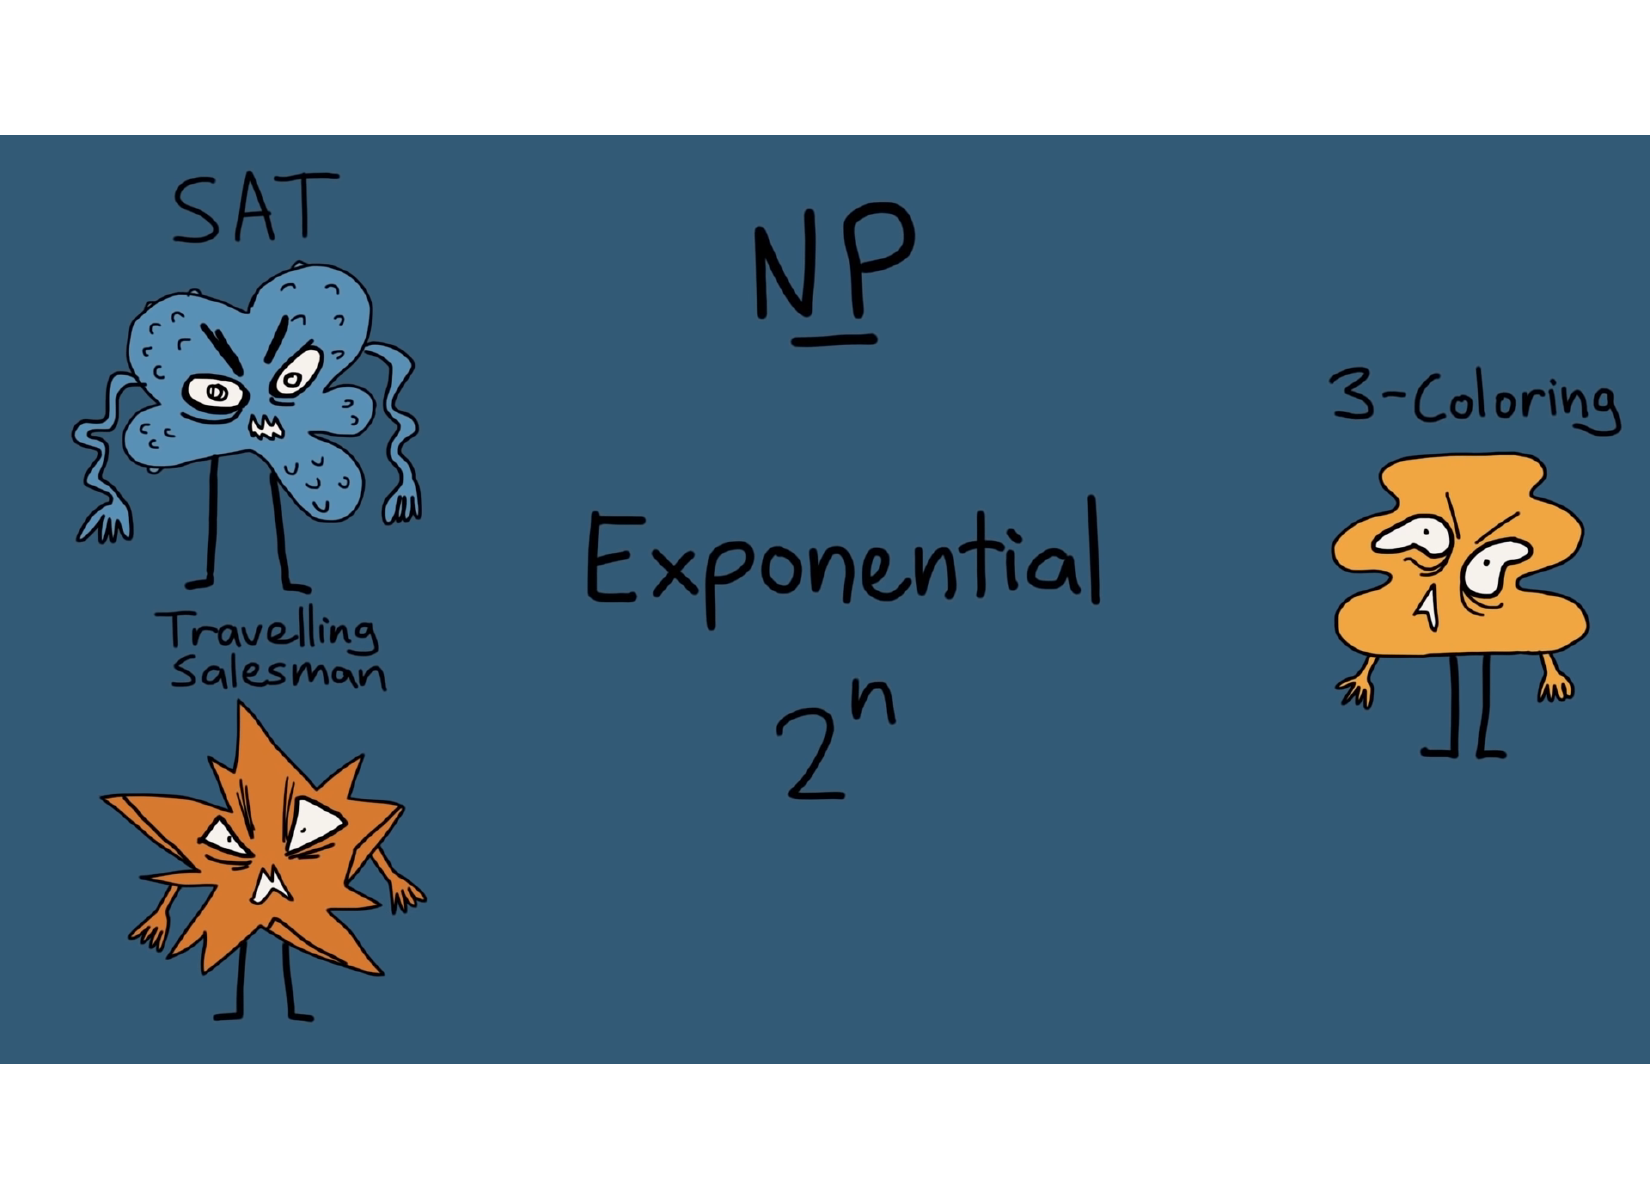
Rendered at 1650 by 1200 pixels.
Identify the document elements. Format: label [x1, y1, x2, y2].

picture [0, 135, 1650, 1065]
